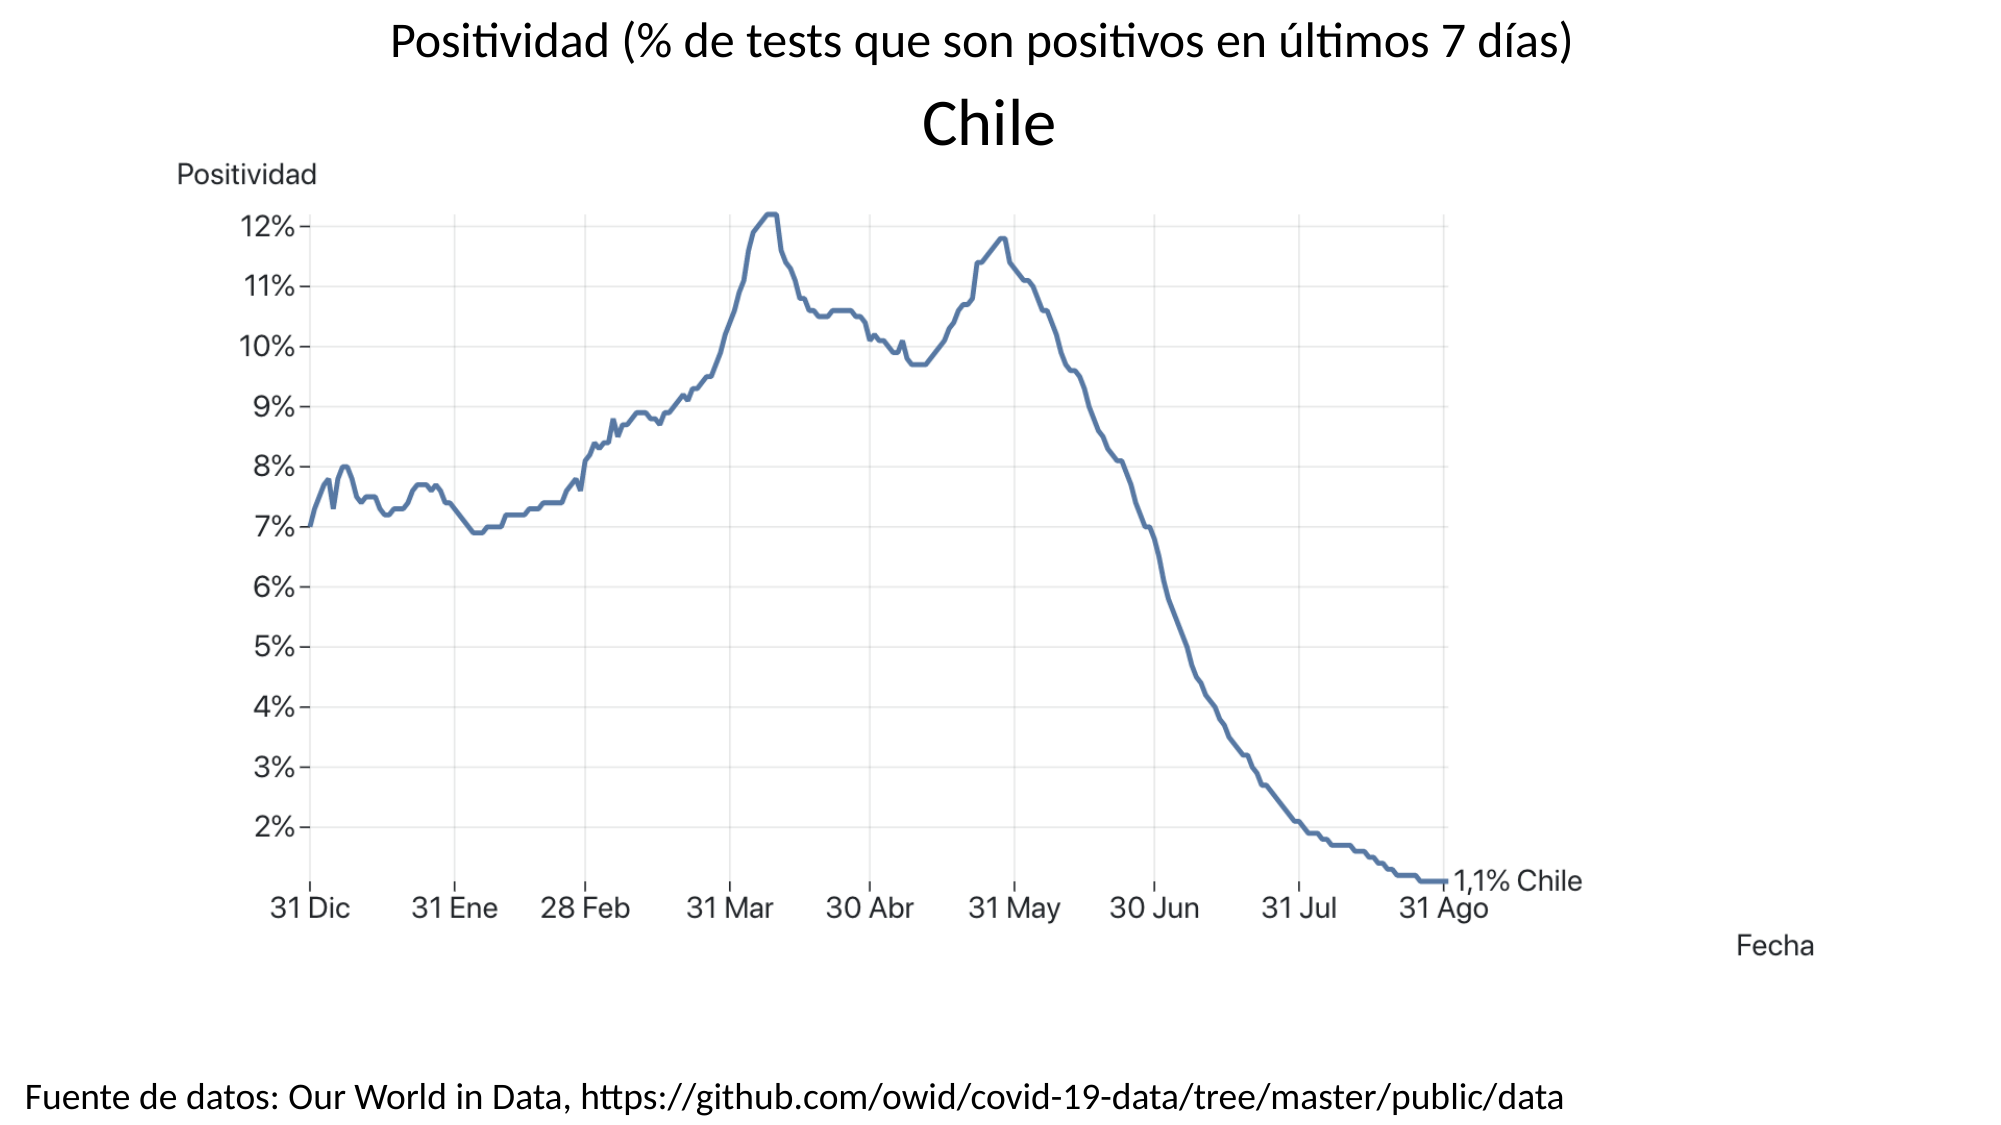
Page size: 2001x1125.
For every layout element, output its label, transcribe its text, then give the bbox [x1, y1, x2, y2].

picture [162, 154, 1838, 971]
text_box Chile [907, 71, 1072, 154]
